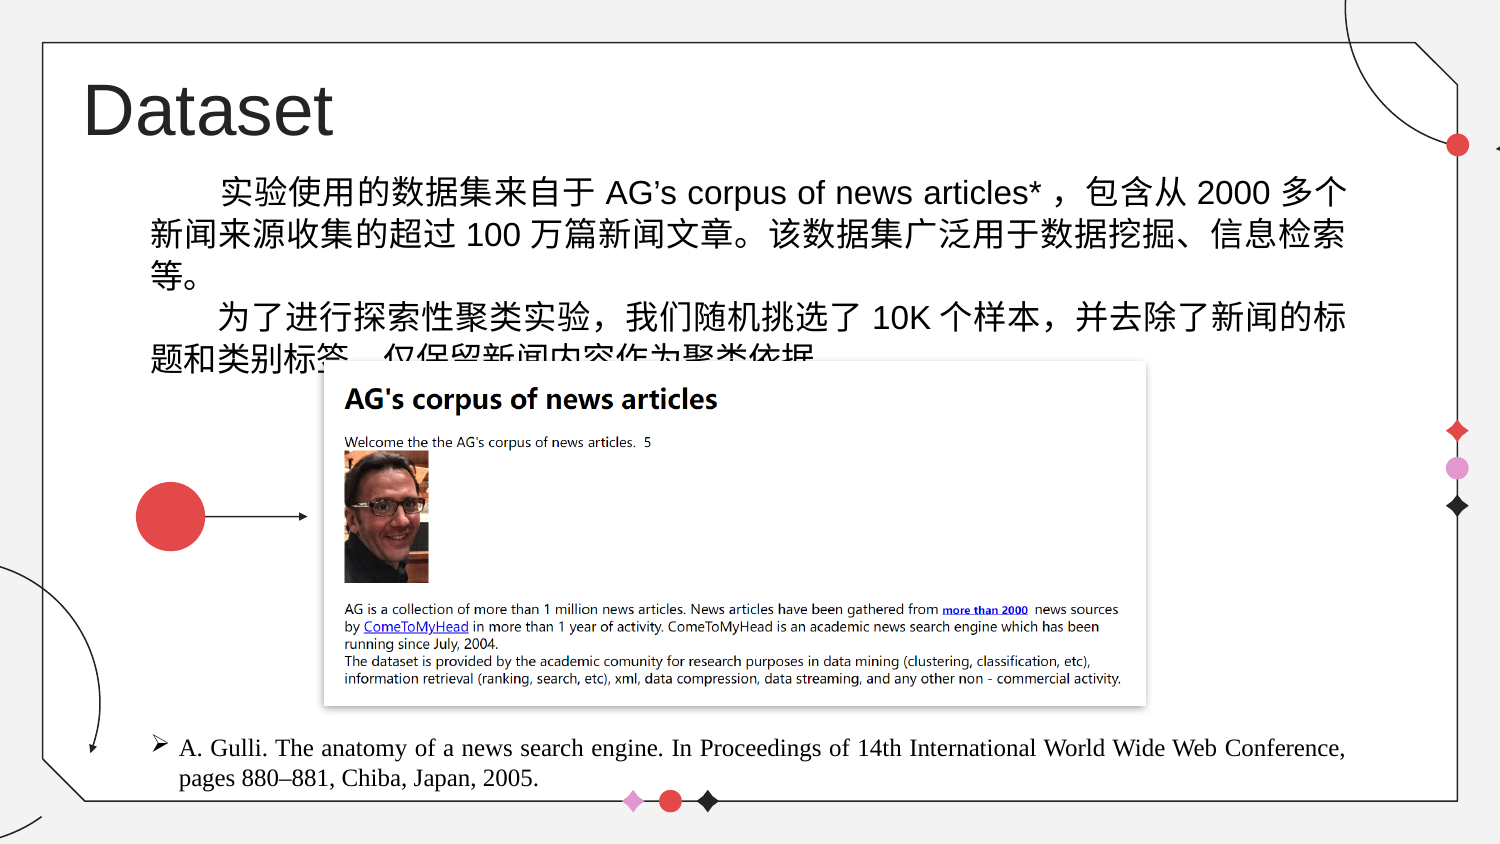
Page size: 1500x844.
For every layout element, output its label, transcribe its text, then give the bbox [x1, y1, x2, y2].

picture [337, 375, 1132, 693]
text_box A. Gulli. The anatomy of a news search engine. In Proceedings of 14th International World Wide Web Conference, pages 880–881, Chiba, Japan, 2005. [135, 724, 1363, 800]
text_box 实验使用的数据集来自于AG’s corpus of news articles*，包含从2000多个新闻来源收集的超过100万篇新闻文章。该数据集广泛用于数据挖掘、信息检索等。 为了进行探索性聚类实验，我们随机挑选了10K个样本，并去除了新闻的标题和类别标签，仅保留新闻内容作为聚类依据。 [135, 162, 1363, 386]
title Dataset [67, 47, 1332, 141]
text_box [135, 481, 206, 552]
